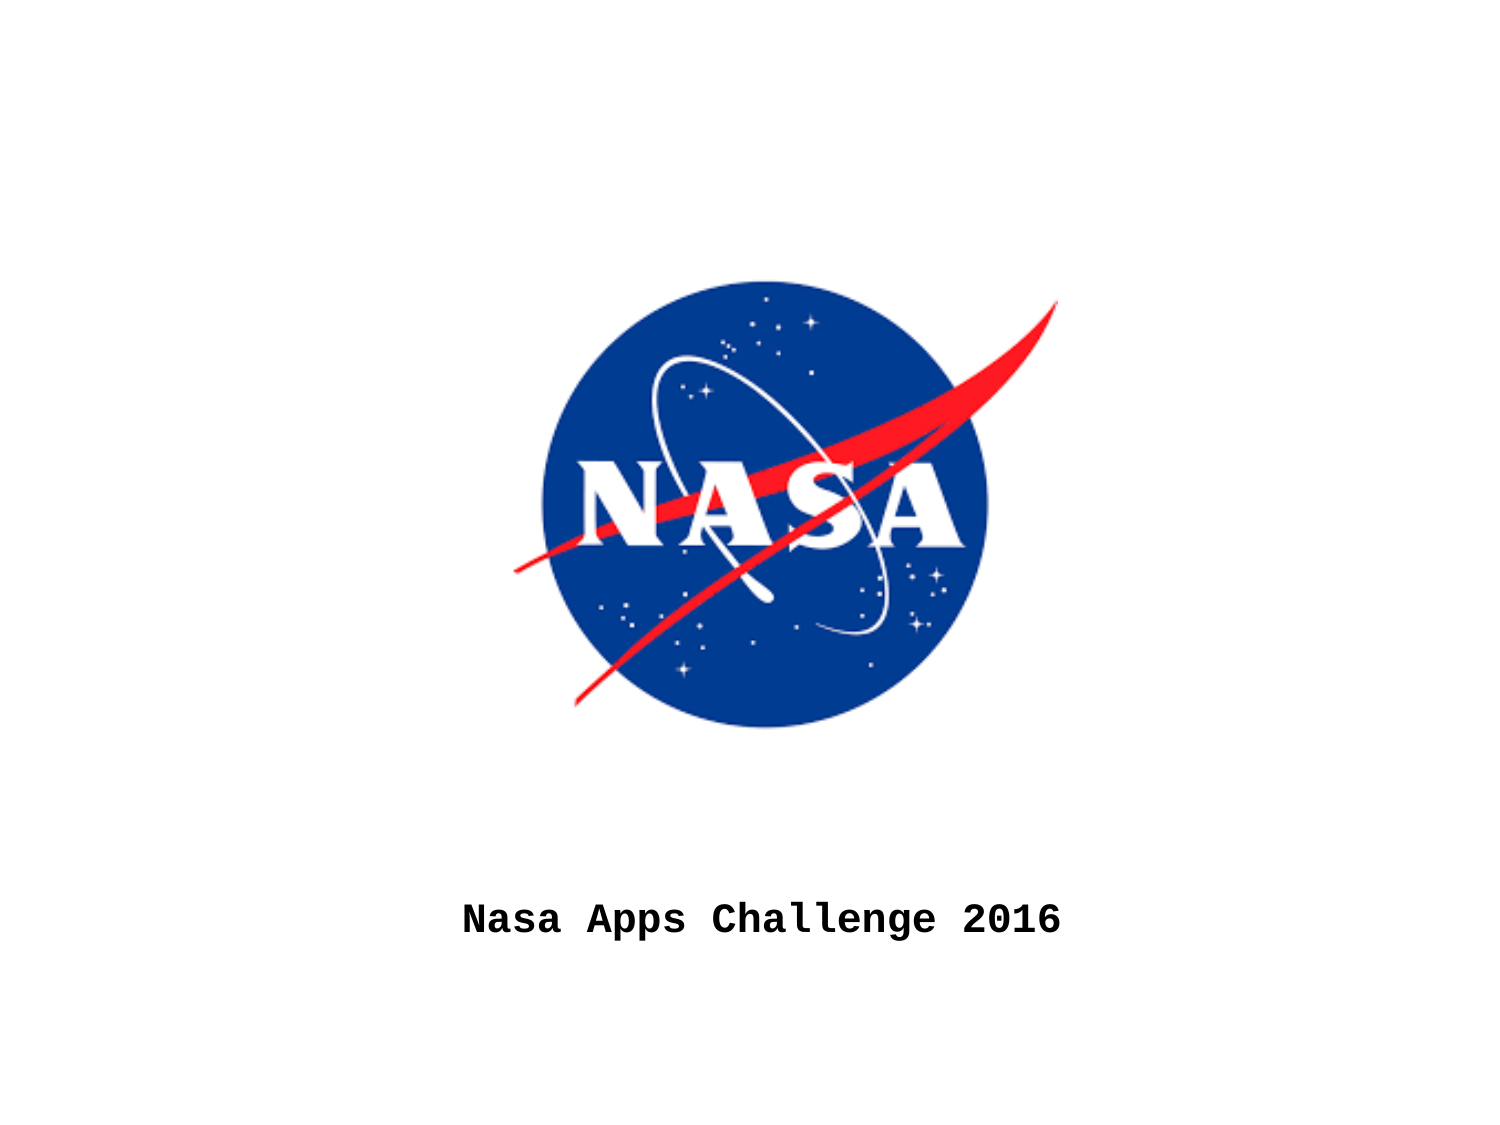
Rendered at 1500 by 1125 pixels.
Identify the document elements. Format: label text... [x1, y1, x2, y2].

title Nasa Apps Challenge 2016 [312, 869, 1236, 962]
picture [513, 278, 1058, 733]
